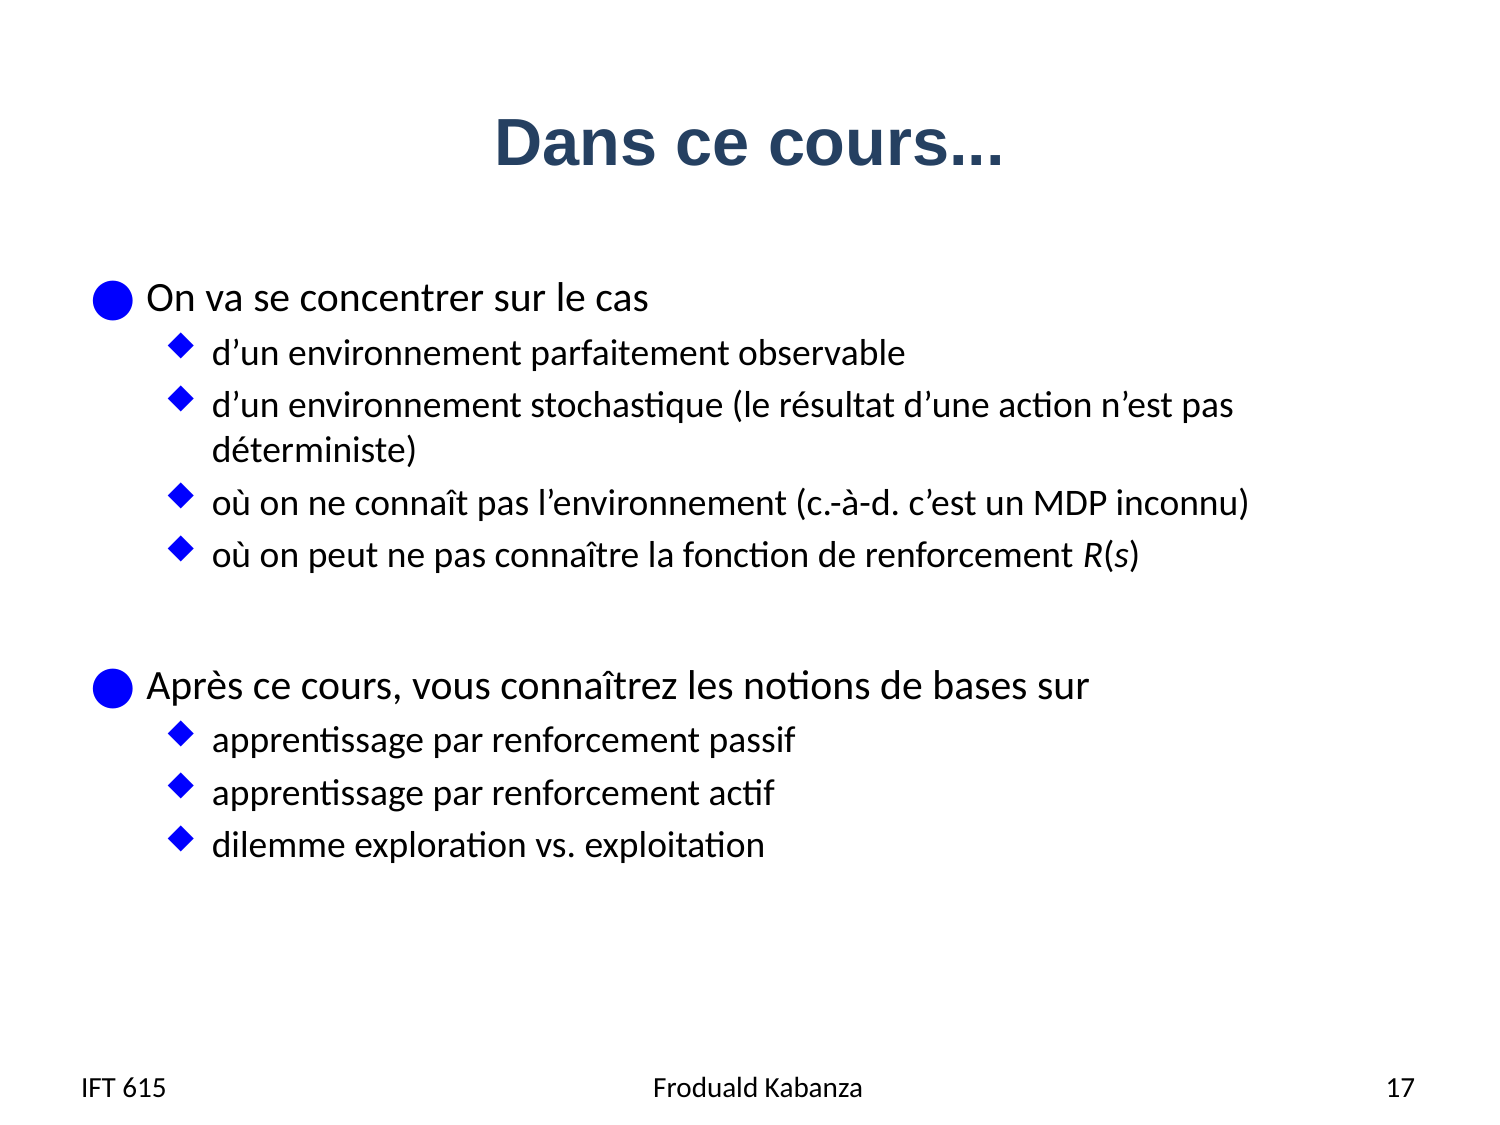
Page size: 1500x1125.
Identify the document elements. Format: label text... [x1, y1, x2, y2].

footer Froduald Kabanza [520, 1056, 996, 1117]
slide_number IFT 615 [66, 1056, 356, 1117]
slide_number 17 [1080, 1056, 1431, 1117]
list On va se concentrer sur le cas d’un environnement parfaitement observable d’un environnement stochastique (le résultat d’une action n’est pas déterministe) où on ne connaît pas l’environnement (c.-à-d. c’est un MDP inconnu) où on peut ne pas connaître la fonction de renforcement R(s) Après ce cours, vous connaîtrez les notions de bases sur apprentissage par renforcement passif apprentissage par renforcement actif dilemme exploration vs. exploitation [75, 262, 1425, 1005]
title Dans ce cours... [75, 45, 1425, 233]
